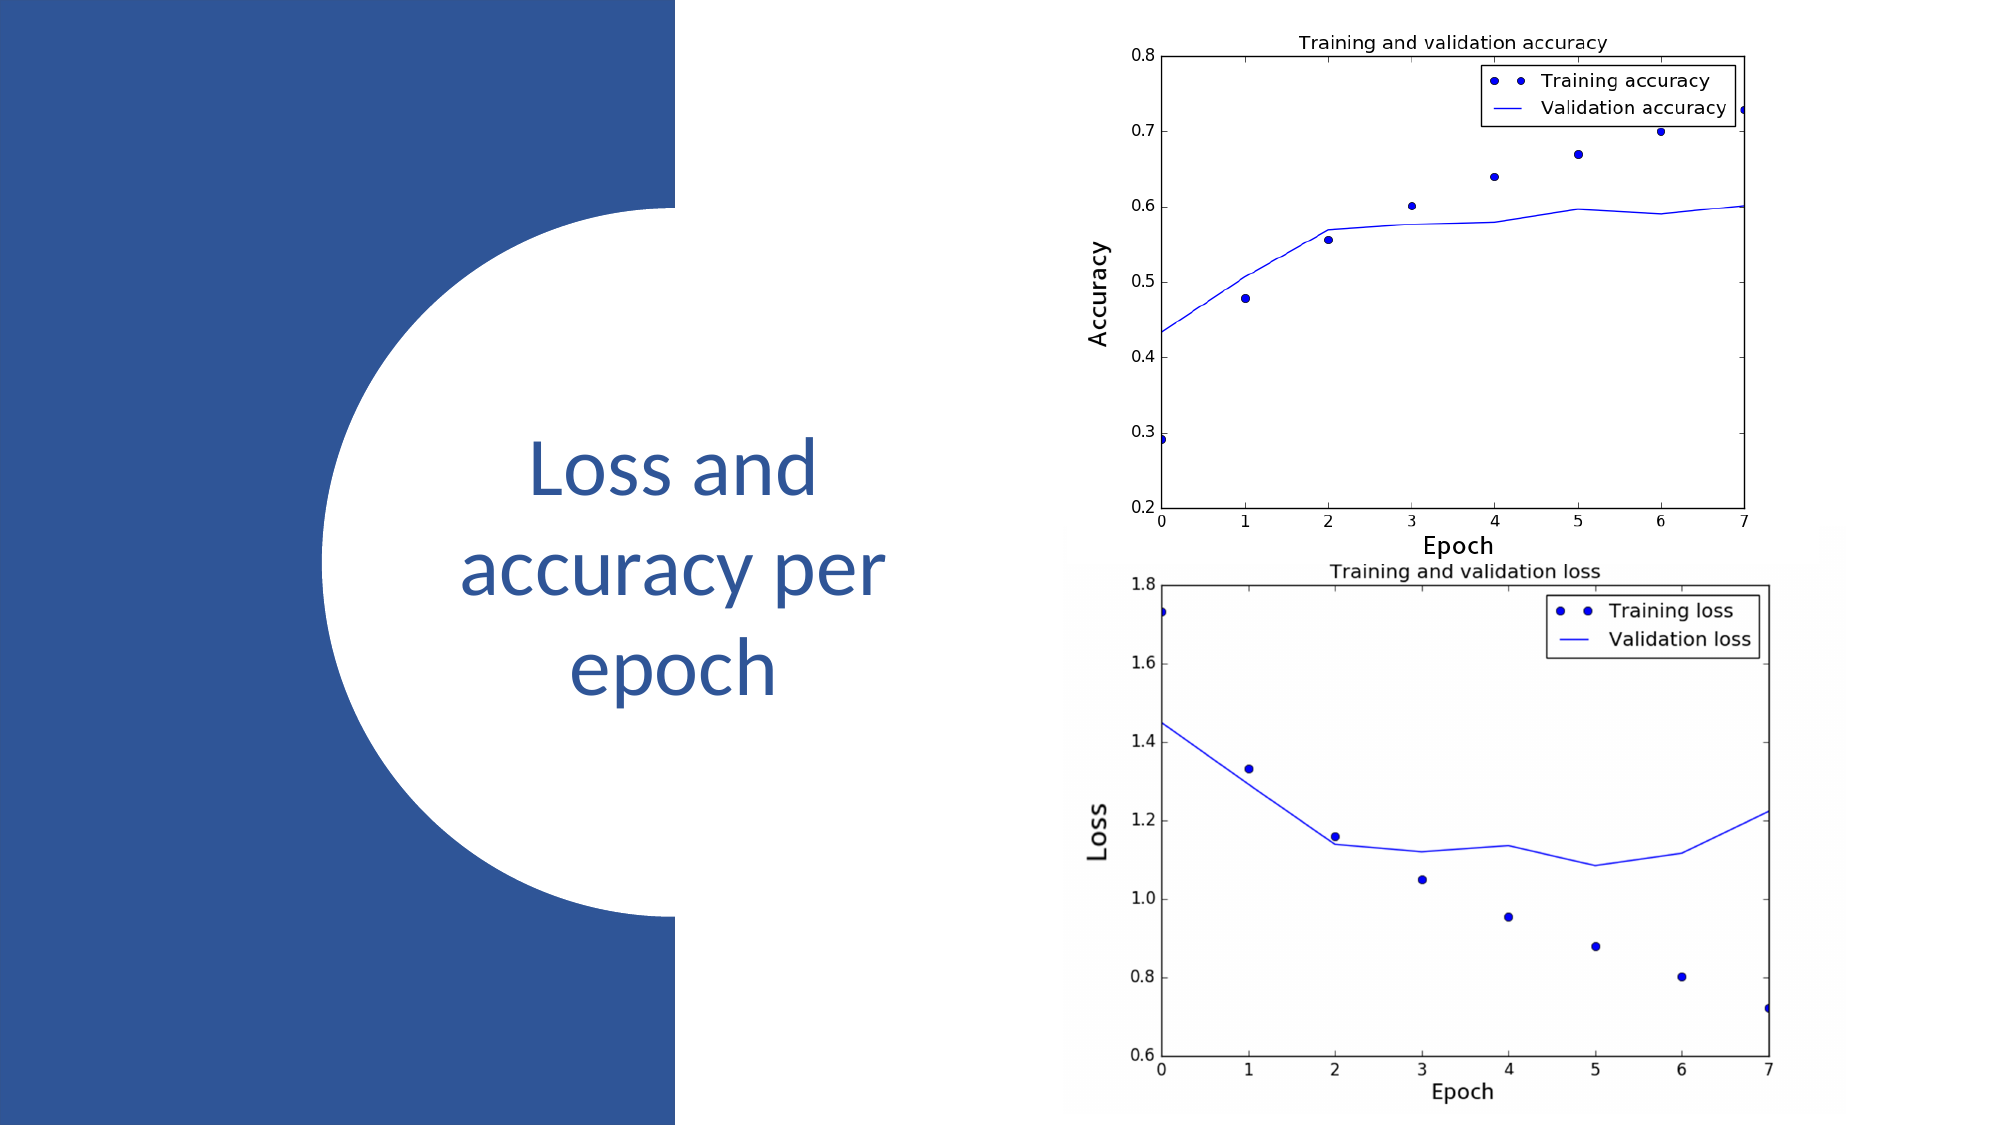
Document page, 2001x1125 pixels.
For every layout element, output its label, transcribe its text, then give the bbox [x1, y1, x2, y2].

text_box Loss and accuracy per epoch [321, 208, 1026, 917]
text_box [0, 0, 675, 1125]
picture [1063, 0, 1846, 1114]
